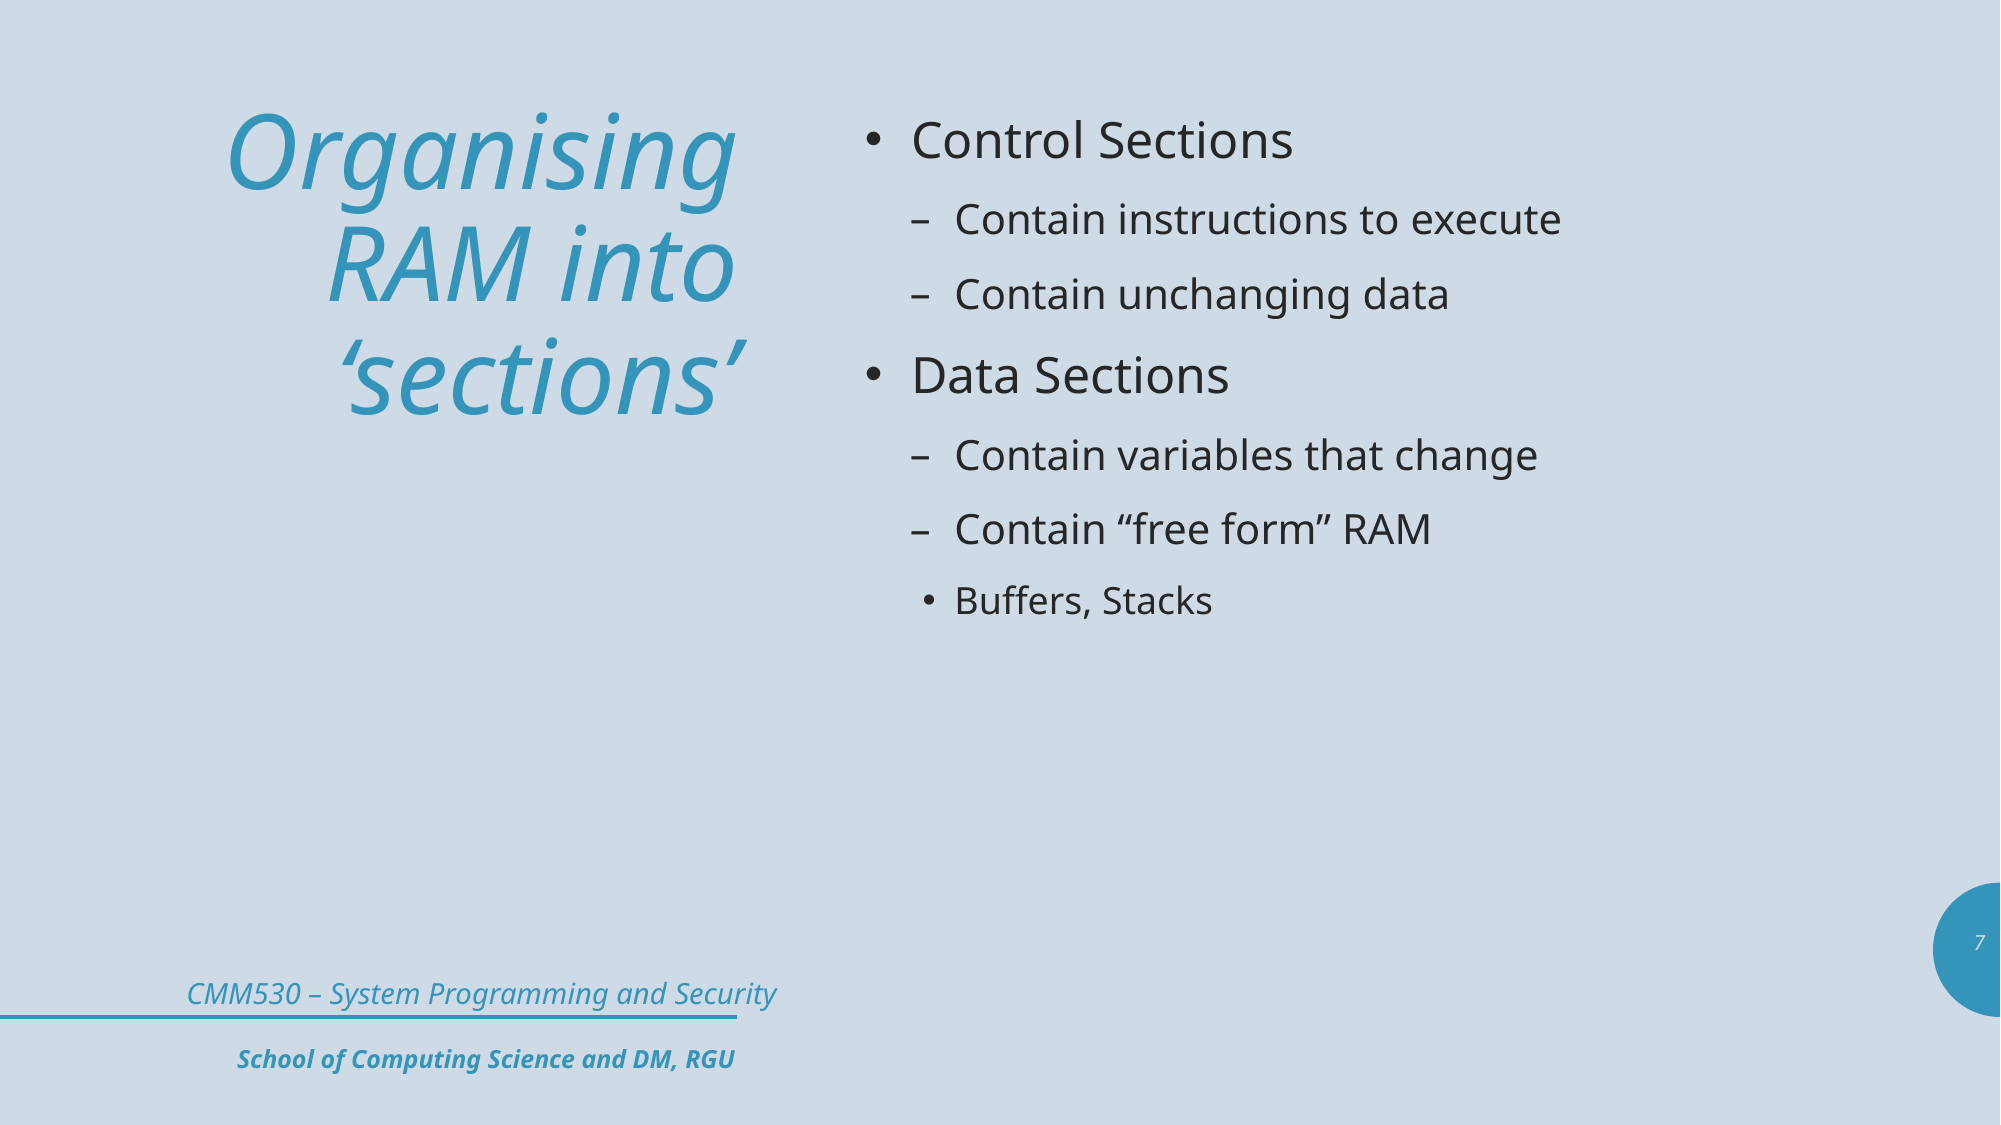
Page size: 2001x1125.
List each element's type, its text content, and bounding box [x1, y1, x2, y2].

list Control Sections Contain instructions to execute Contain unchanging data Data Sections Contain variables that change Contain “free form” RAM Buffers, Stacks [849, 93, 1875, 1022]
title Organising RAM into ‘sections’ [125, 91, 754, 905]
slide_number 7 [1933, 904, 2000, 980]
